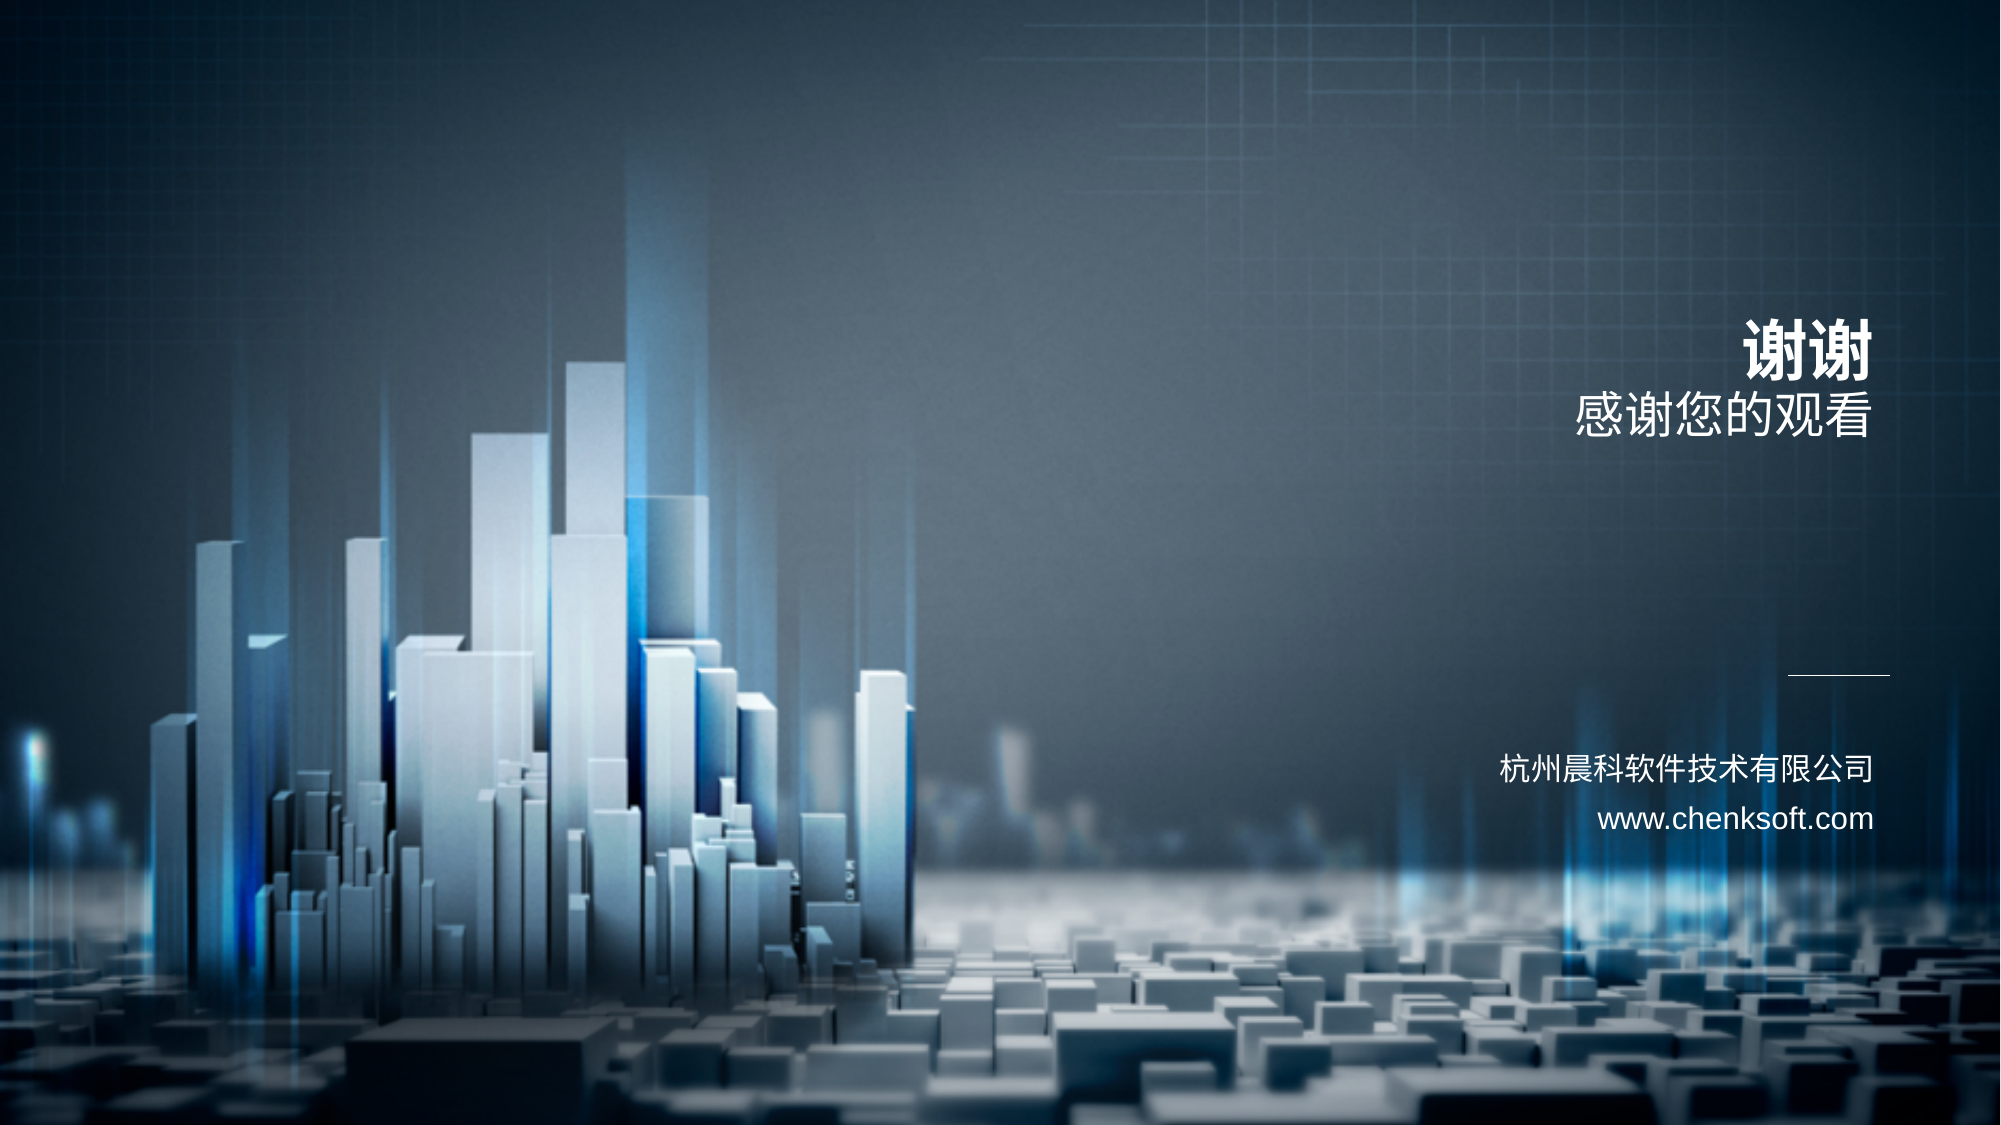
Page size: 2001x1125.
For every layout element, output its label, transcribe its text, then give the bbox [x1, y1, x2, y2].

title 谢谢 感谢您的观看 [999, 185, 1890, 452]
list www.chenksoft.com [999, 795, 1890, 846]
picture [0, 0, 2001, 1125]
list 杭州晨科软件技术有限公司 [999, 746, 1890, 795]
